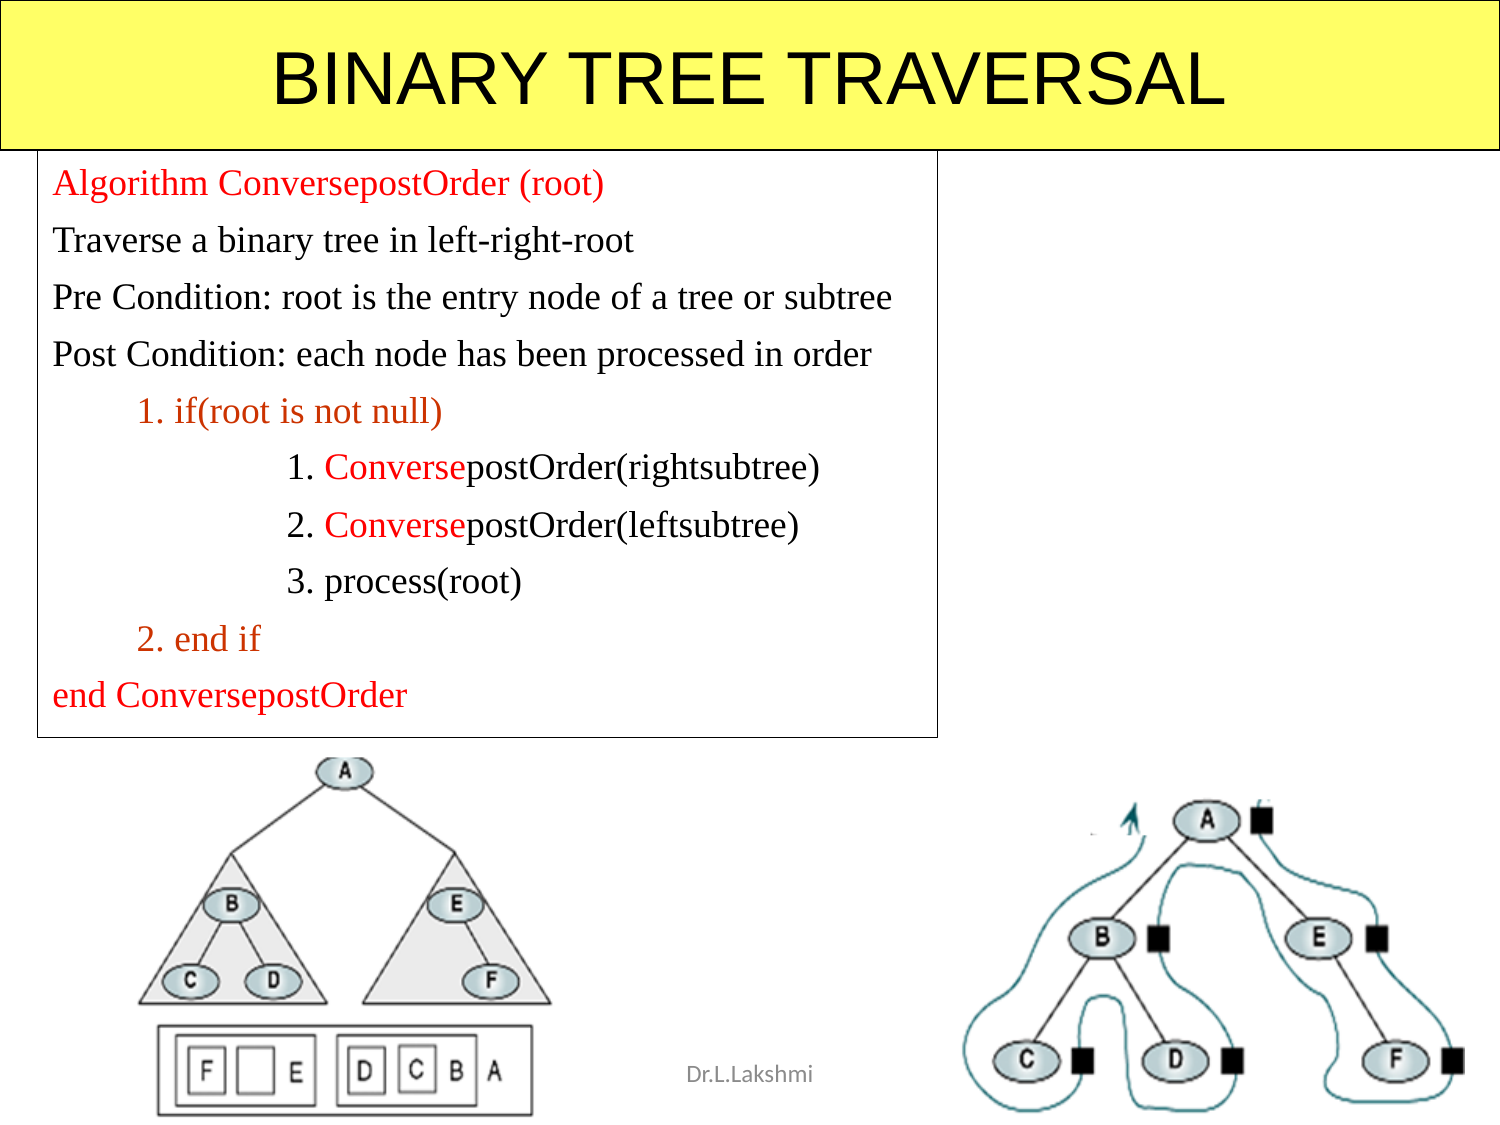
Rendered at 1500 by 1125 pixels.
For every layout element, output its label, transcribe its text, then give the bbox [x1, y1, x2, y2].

picture [124, 755, 565, 1125]
text_box Algorithm ConversepostOrder (root) Traverse a binary tree in left-right-root Pre Condition: root is the entry node of a tree or subtree Post Condition: each node has been processed in order 1. if(root is not null) 1. ConversepostOrder(rightsubtree) 2. ConversepostOrder(leftsubtree) 3. process(root) 2. end if end ConversepostOrder [37, 149, 938, 738]
picture [949, 762, 1465, 1125]
text_box [62, 212, 1413, 1013]
text_box BINARY TREE TRAVERSAL [0, 0, 1500, 150]
footer Dr.L.Lakshmi [568, 1042, 944, 1103]
